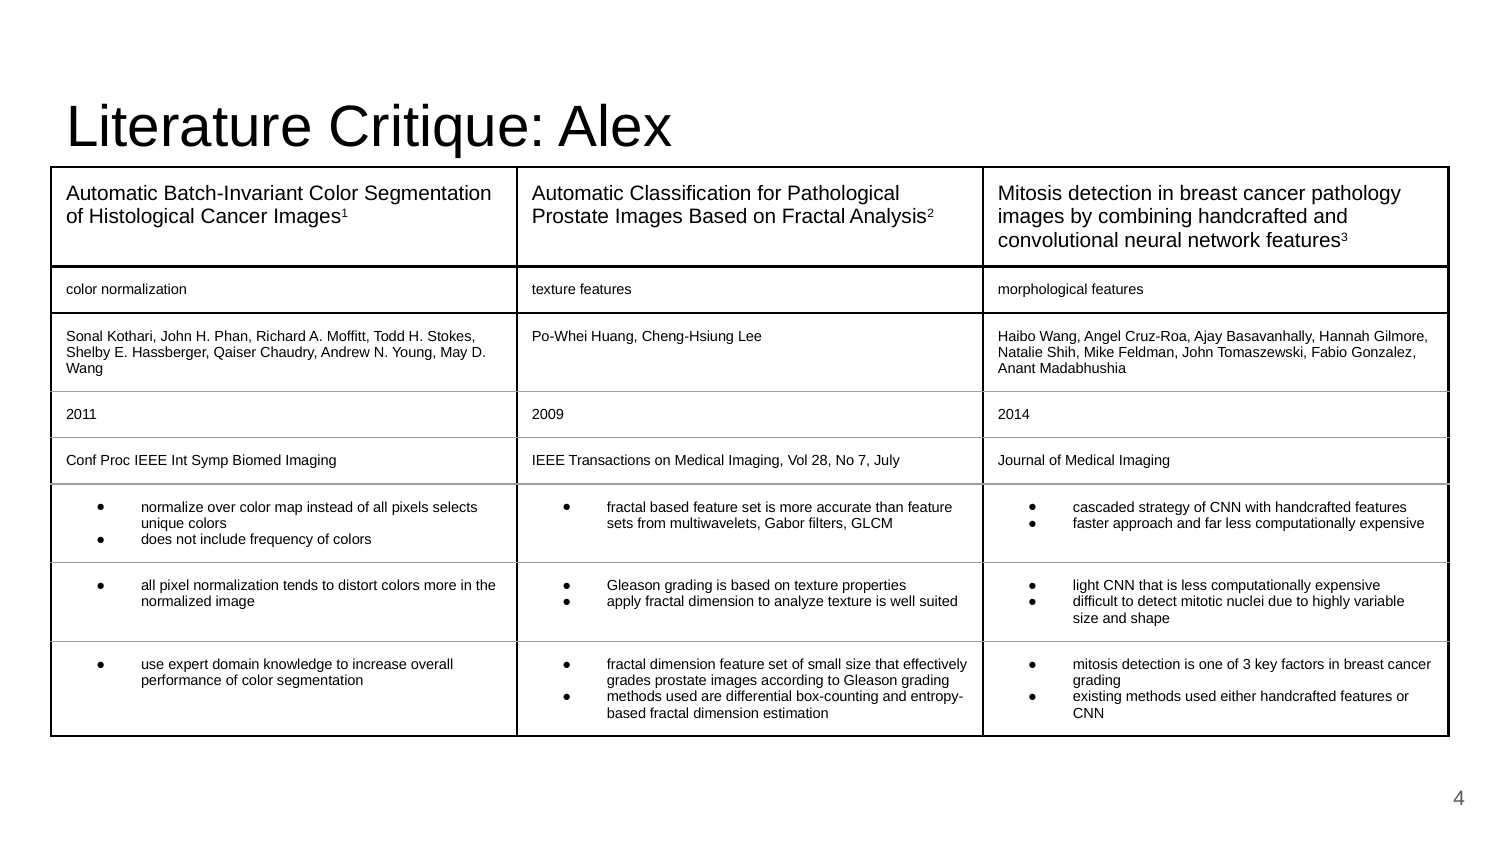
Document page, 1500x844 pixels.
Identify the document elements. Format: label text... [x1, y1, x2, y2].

title Literature Critique: Alex [51, 72, 1449, 166]
table_cell cascaded strategy of CNN with handcrafted features faster approach and far less computationally expensive [984, 485, 1447, 562]
table_cell 2011 [52, 392, 516, 437]
table_header Mitosis detection in breast cancer pathology images by combining handcrafted and convolutional neural network features3 [984, 168, 1447, 265]
table_cell Gleason grading is based on texture properties apply fractal dimension to analyze texture is well suited [518, 563, 982, 641]
table_cell mitosis detection is one of 3 key factors in breast cancer grading existing methods used either handcrafted features or CNN [984, 642, 1447, 735]
table_cell light CNN that is less computationally expensive difficult to detect mitotic nuclei due to highly variable size and shape [984, 563, 1447, 641]
table_cell IEEE Transactions on Medical Imaging, Vol 28, No 7, July [518, 438, 982, 483]
table_cell Journal of Medical Imaging [984, 438, 1447, 483]
table_cell 2014 [984, 392, 1447, 437]
table_cell morphological features [984, 268, 1447, 312]
table_cell Haibo Wang, Angel Cruz-Roa, Ajay Basavanhally, Hannah Gilmore, Natalie Shih, Mike Feldman, John Tomaszewski, Fabio Gonzalez, Anant Madabhushia [984, 314, 1447, 391]
table_cell use expert domain knowledge to increase overall performance of color segmentation [52, 642, 516, 735]
table_cell Po-Whei Huang, Cheng-Hsiung Lee [518, 314, 982, 391]
table_cell color normalization [52, 268, 516, 312]
table_cell fractal dimension feature set of small size that effectively grades prostate images according to Gleason grading methods used are differential box-counting and entropy-based fractal dimension estimation [518, 642, 982, 735]
table_cell all pixel normalization tends to distort colors more in the normalized image [52, 563, 516, 641]
table_cell normalize over color map instead of all pixels selects unique colors does not include frequency of colors [52, 485, 516, 562]
table_header Automatic Batch-Invariant Color Segmentation of Histological Cancer Images1 [52, 168, 516, 265]
table_cell 2009 [518, 392, 982, 437]
slide_number ‹#› [1389, 764, 1480, 830]
table_header Automatic Classification for Pathological Prostate Images Based on Fractal Analysis2 [518, 168, 982, 265]
table_cell Sonal Kothari, John H. Phan, Richard A. Moffitt, Todd H. Stokes, Shelby E. Hassberger, Qaiser Chaudry, Andrew N. Young, May D. Wang [52, 314, 516, 391]
table_cell Conf Proc IEEE Int Symp Biomed Imaging [52, 438, 516, 483]
table_cell fractal based feature set is more accurate than feature sets from multiwavelets, Gabor filters, GLCM [518, 485, 982, 562]
table_cell texture features [518, 268, 982, 312]
